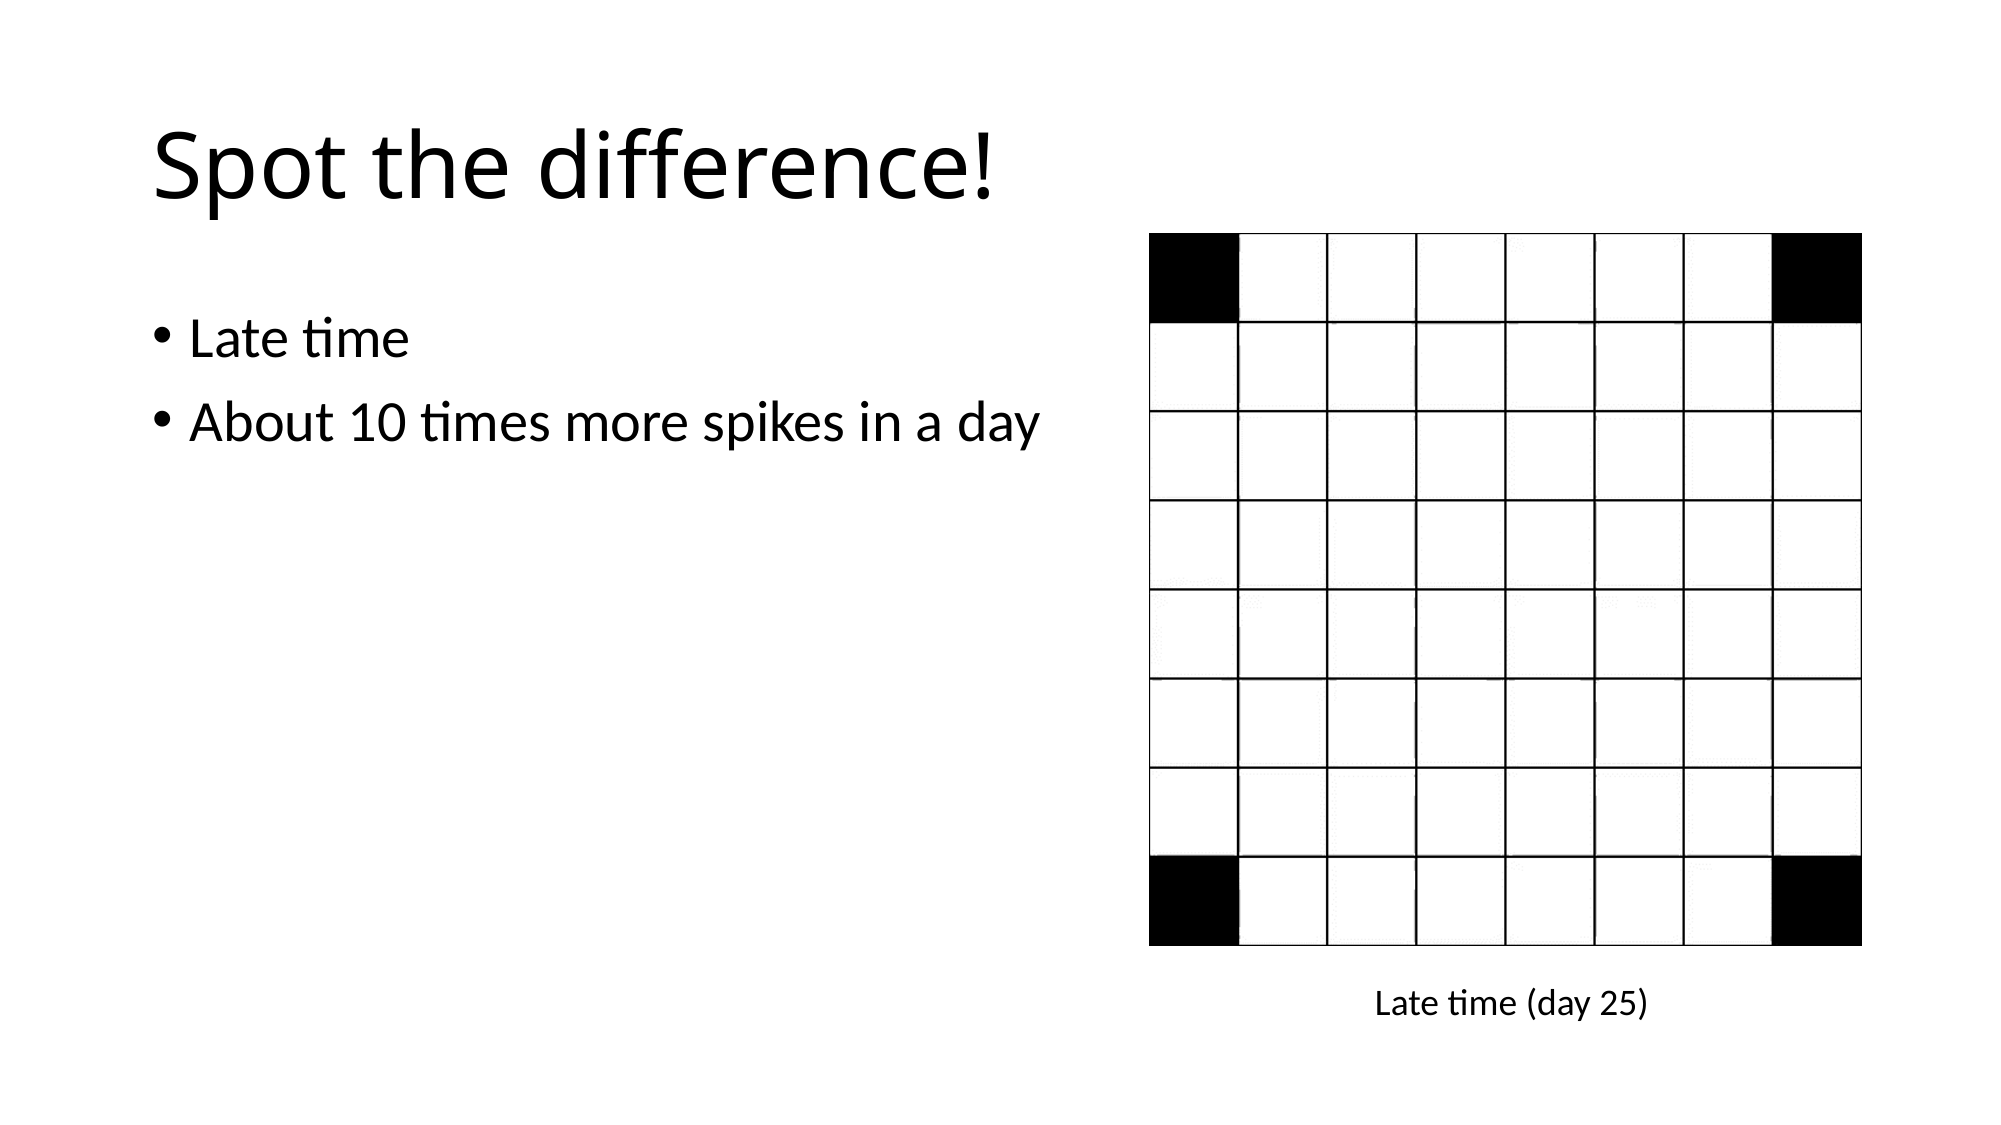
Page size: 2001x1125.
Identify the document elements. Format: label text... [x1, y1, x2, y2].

list Late time About 10 times more spikes in a day [137, 299, 1170, 1014]
title Spot the difference! [137, 59, 1863, 278]
text_box Late time (day 25) [1360, 970, 1777, 1031]
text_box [1148, 232, 1863, 947]
